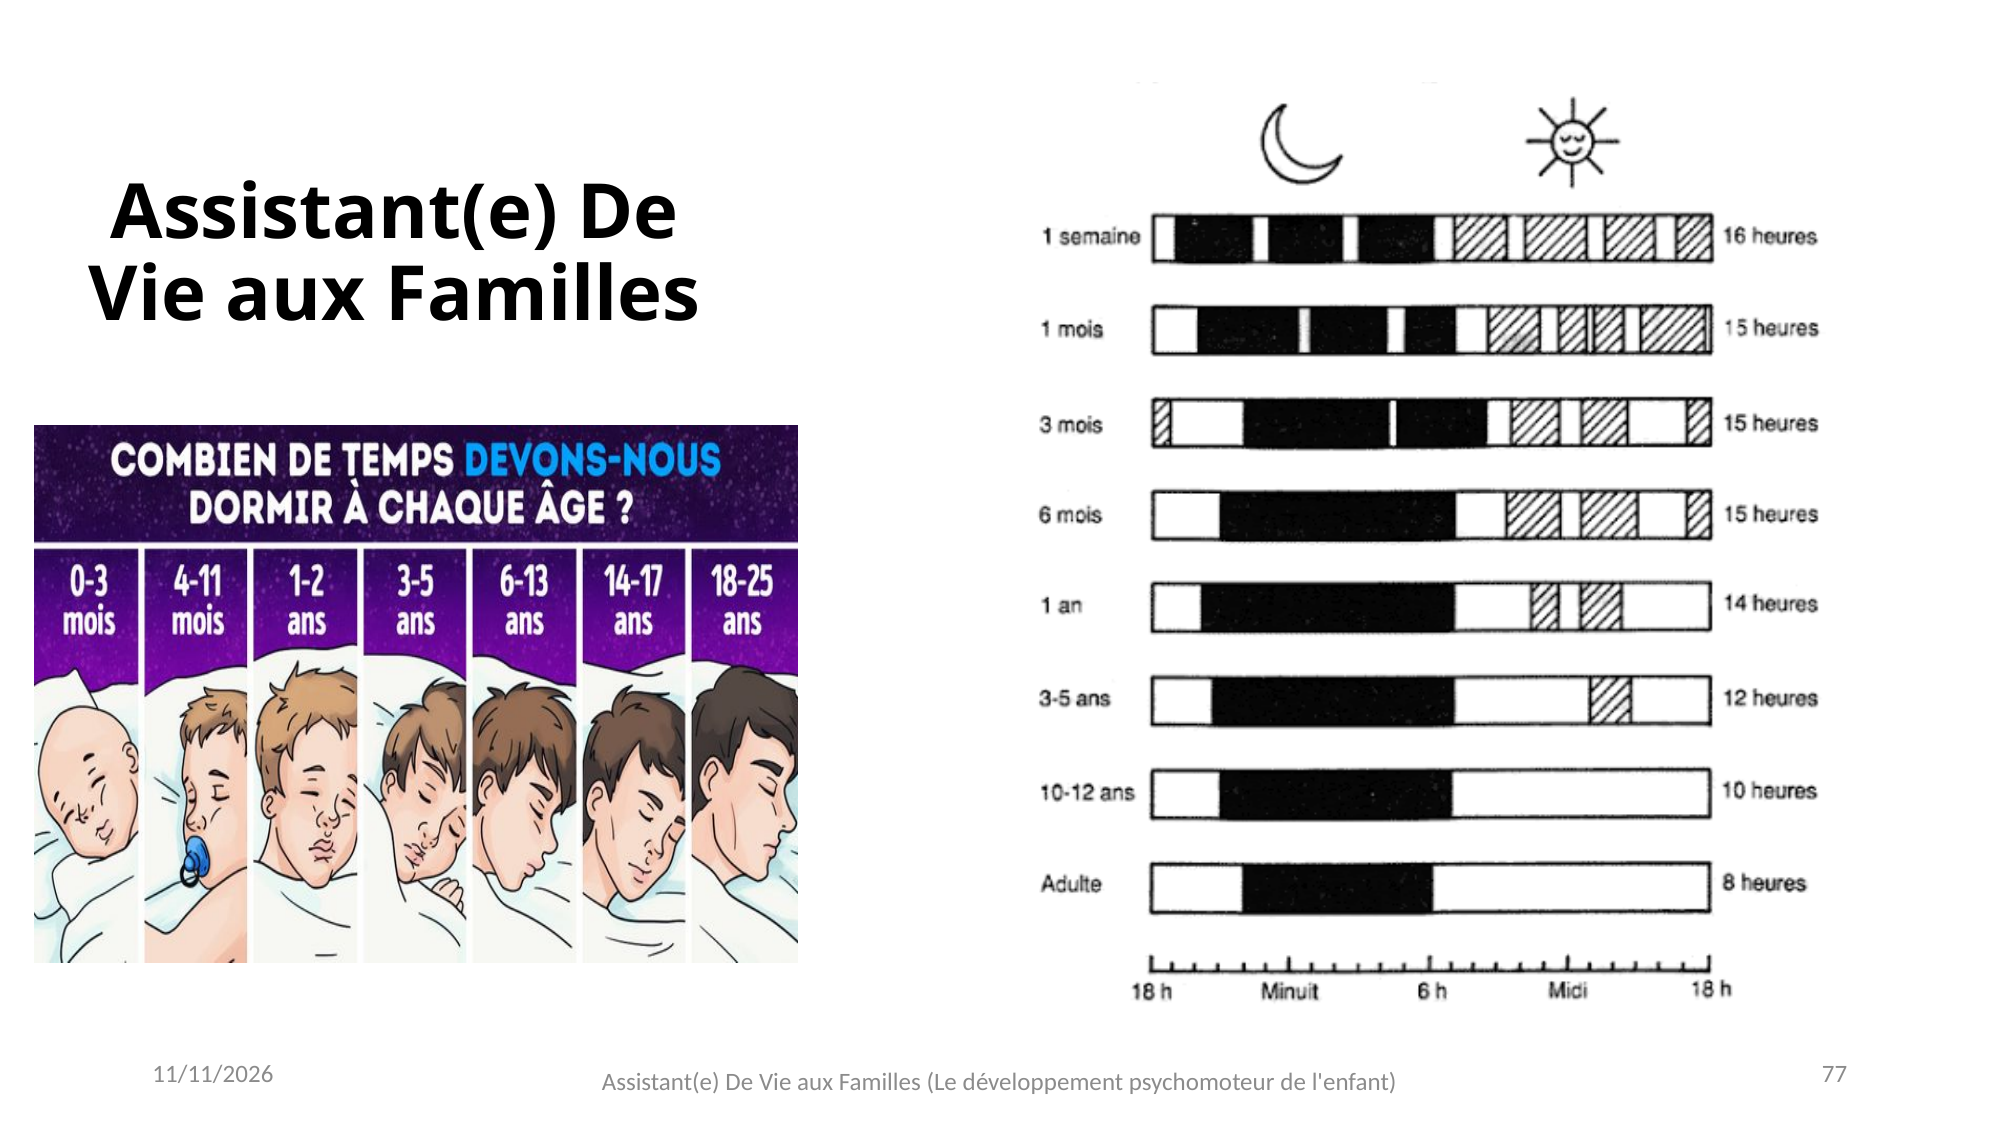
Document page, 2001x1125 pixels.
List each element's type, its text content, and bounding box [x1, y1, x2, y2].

title Assistant(e) De Vie aux Familles [72, 82, 718, 345]
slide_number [137, 1042, 588, 1103]
picture [34, 425, 798, 963]
picture [999, 82, 1863, 1032]
slide_number 77 [1412, 1042, 1863, 1103]
footer Assistant(e) De Vie aux Familles (Le développement psychomoteur de l'enfant) [579, 1050, 1421, 1111]
